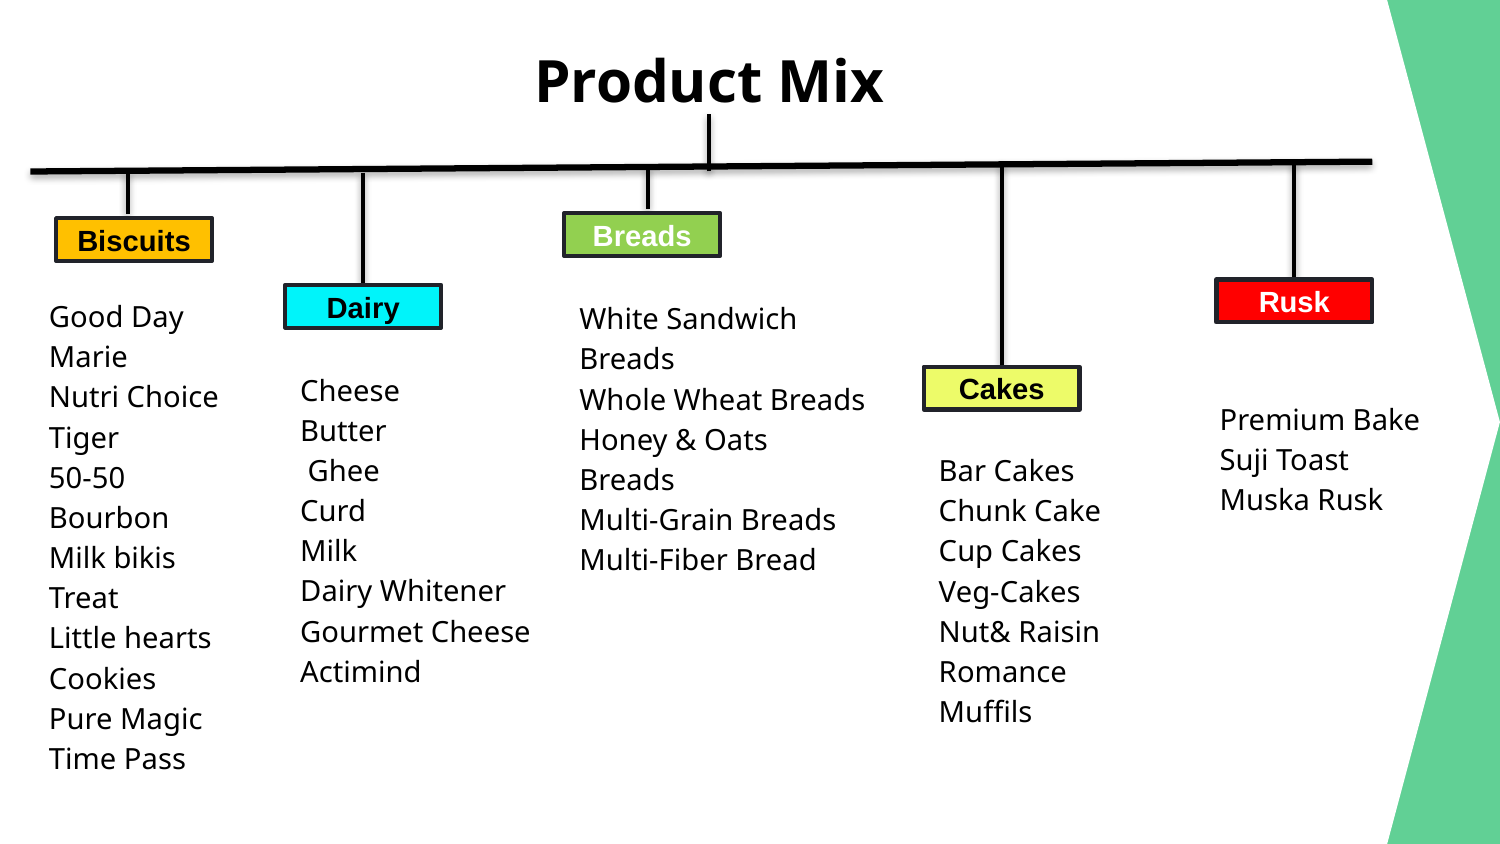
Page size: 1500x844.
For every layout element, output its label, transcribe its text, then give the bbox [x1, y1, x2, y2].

subtitle Cheese Butter Ghee Curd Milk Dairy Whitener Gourmet Cheese Actimind [285, 497, 676, 558]
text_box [1295, 161, 1373, 172]
subtitle Good Day Marie Nutri Choice Tiger 50-50 Bourbon Milk bikis Treat Little hearts Cookies Pure Magic Time Pass [33, 398, 425, 671]
text_box White Sandwich Breads Whole Wheat Breads Honey & Oats Breads Multi-Grain Breads Multi-Fiber Bread [564, 405, 955, 467]
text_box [30, 161, 704, 172]
subtitle Premium Bake Suji Toast Muska Rusk [1204, 425, 1500, 487]
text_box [1002, 161, 1293, 172]
title Product Mix [76, 29, 1343, 124]
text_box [712, 161, 1001, 172]
text_box Dairy [283, 283, 443, 330]
text_box Breads [562, 211, 722, 258]
text_box Rusk [1214, 277, 1374, 324]
text_box Cakes [922, 365, 1082, 412]
subtitle Bar Cakes Chunk Cake Cup Cakes Veg-Cakes Nut& Raisin Romance Muffils [923, 557, 1314, 618]
text_box Biscuits [54, 216, 214, 263]
